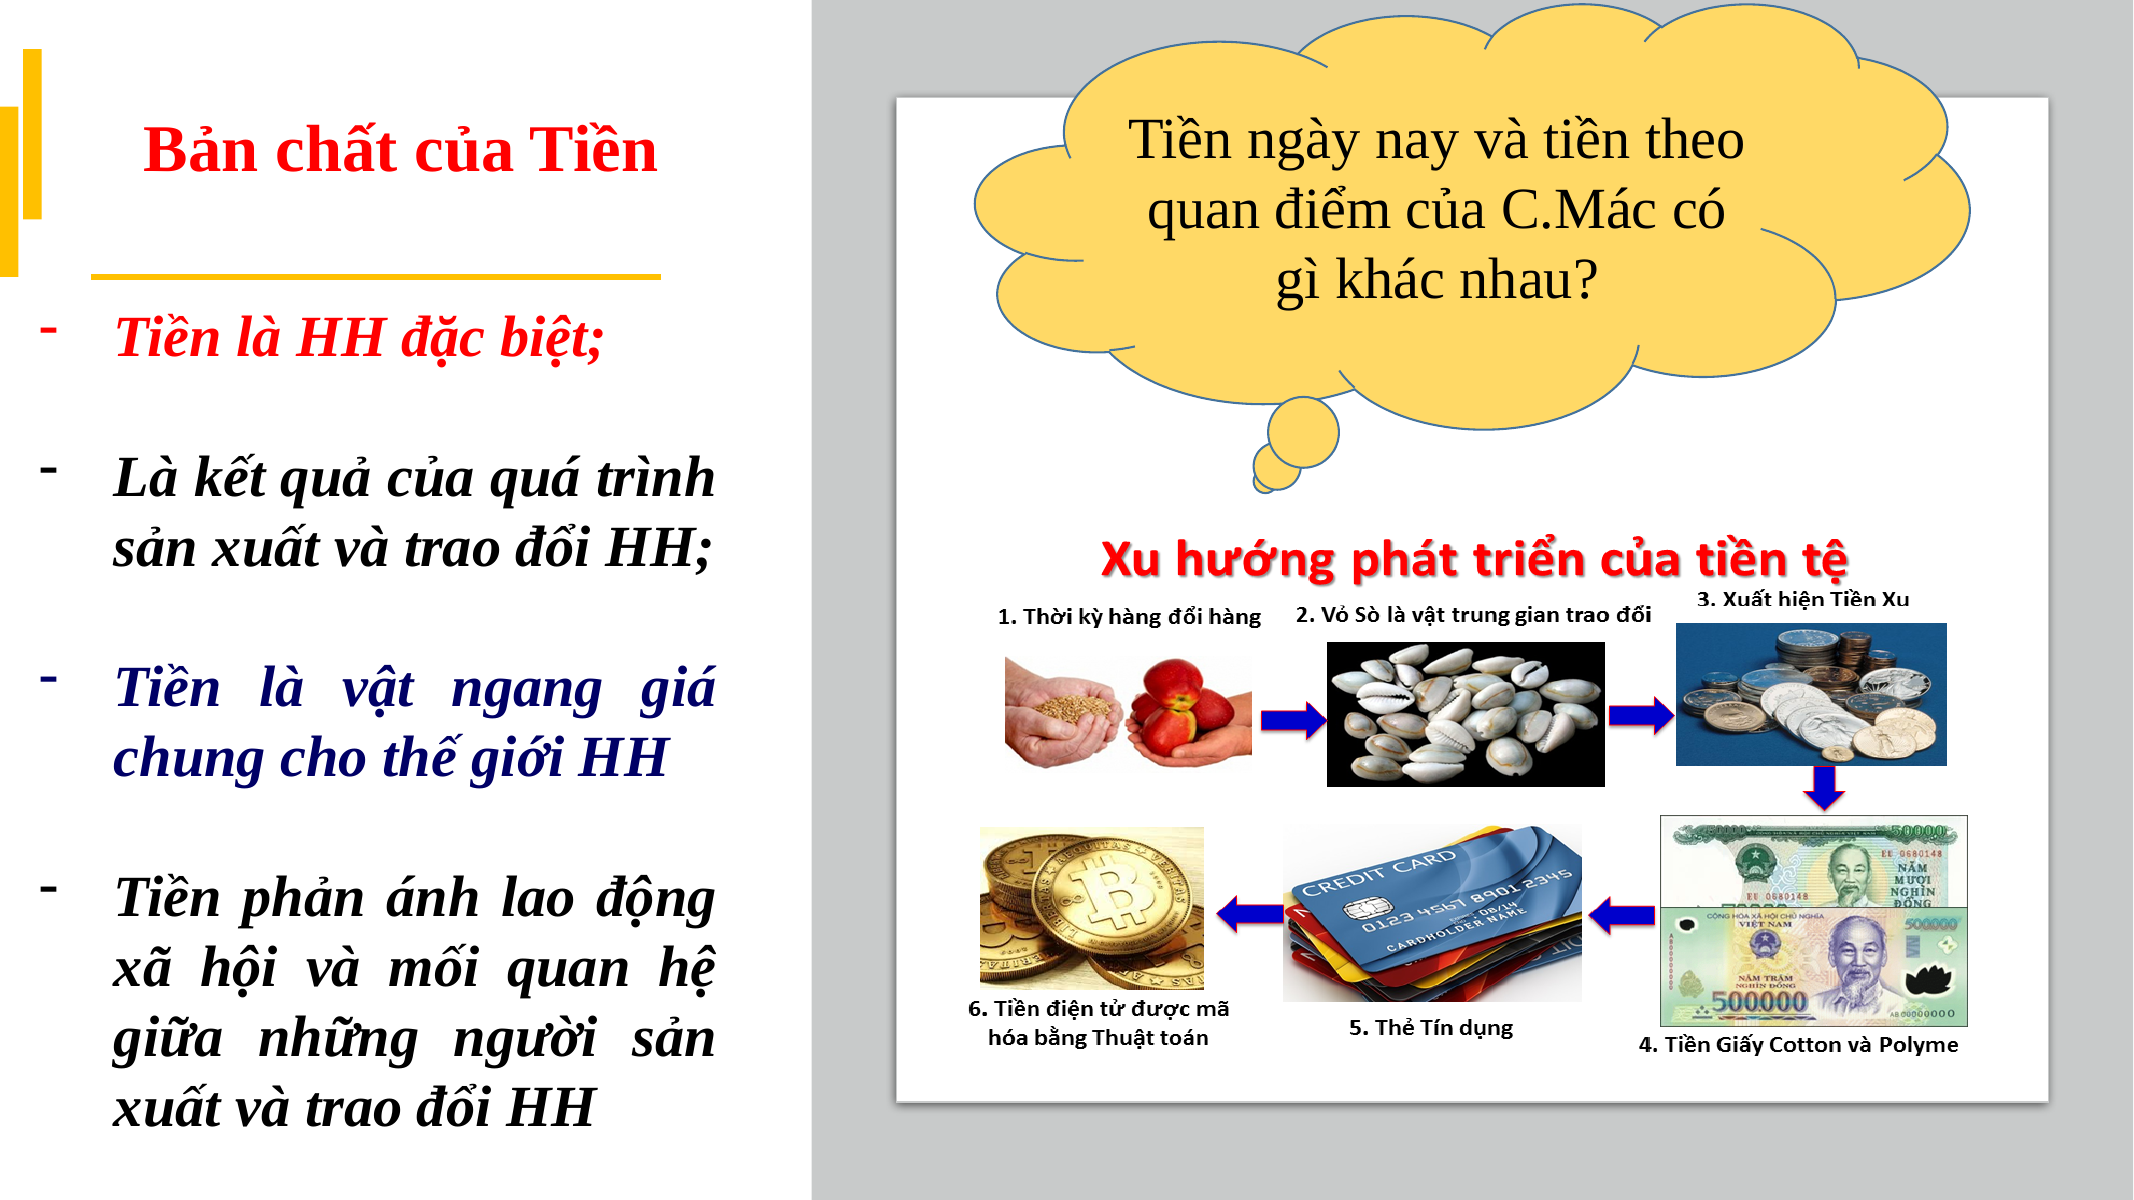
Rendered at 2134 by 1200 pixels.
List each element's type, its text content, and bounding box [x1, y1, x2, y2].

text_box [23, 49, 42, 220]
text_box [895, 97, 2050, 1103]
picture [956, 529, 1989, 1062]
text_box [0, 106, 19, 277]
text_box [811, 0, 2134, 1200]
text_box Tiền ngày nay và tiền theo quan điểm của C.Mác có gì khác nhau? [974, 4, 1970, 494]
text_box Bản chất của Tiền [129, 97, 837, 193]
text_box Tiền là HH đặc biệt; Là kết quả của quá trình sản xuất và trao đổi HH; Tiền là vật ngang giá chung cho thế giới HH Tiền phản ánh lao động xã hội và mối quan hệ giữa những người sản xuất và trao đổi HH [24, 290, 733, 1146]
